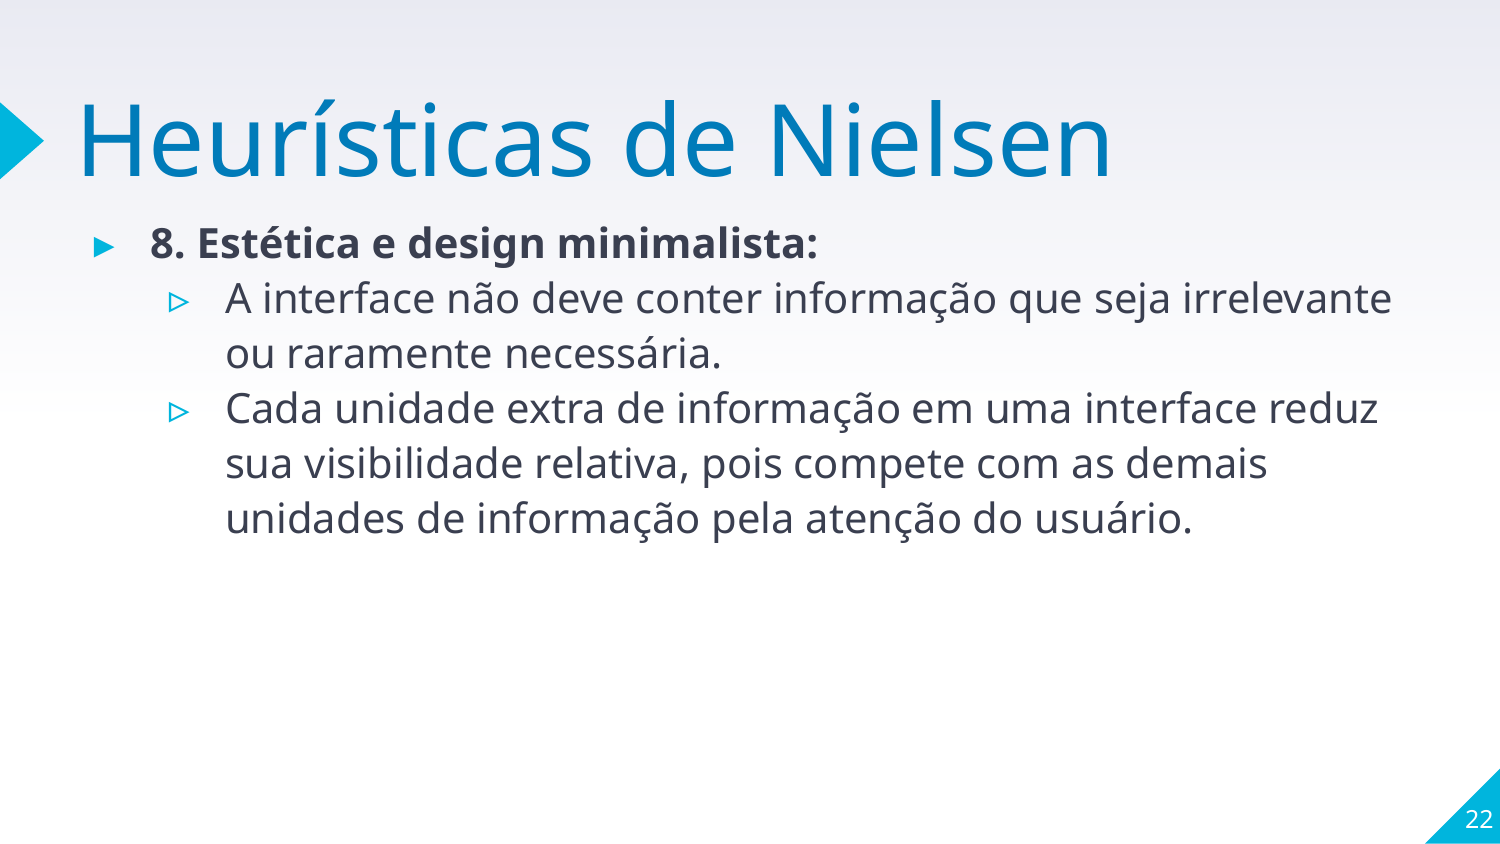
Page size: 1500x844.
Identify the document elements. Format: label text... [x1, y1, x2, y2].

list 8. Estética e design minimalista: A interface não deve conter informação que seja irrelevante ou raramente necessária. Cada unidade extra de informação em uma interface reduz sua visibilidade relativa, pois compete com as demais unidades de informação pela atenção do usuário. [75, 211, 1419, 787]
slide_number 22 [1418, 760, 1494, 838]
title Heurísticas de Nielsen [75, 99, 1500, 277]
